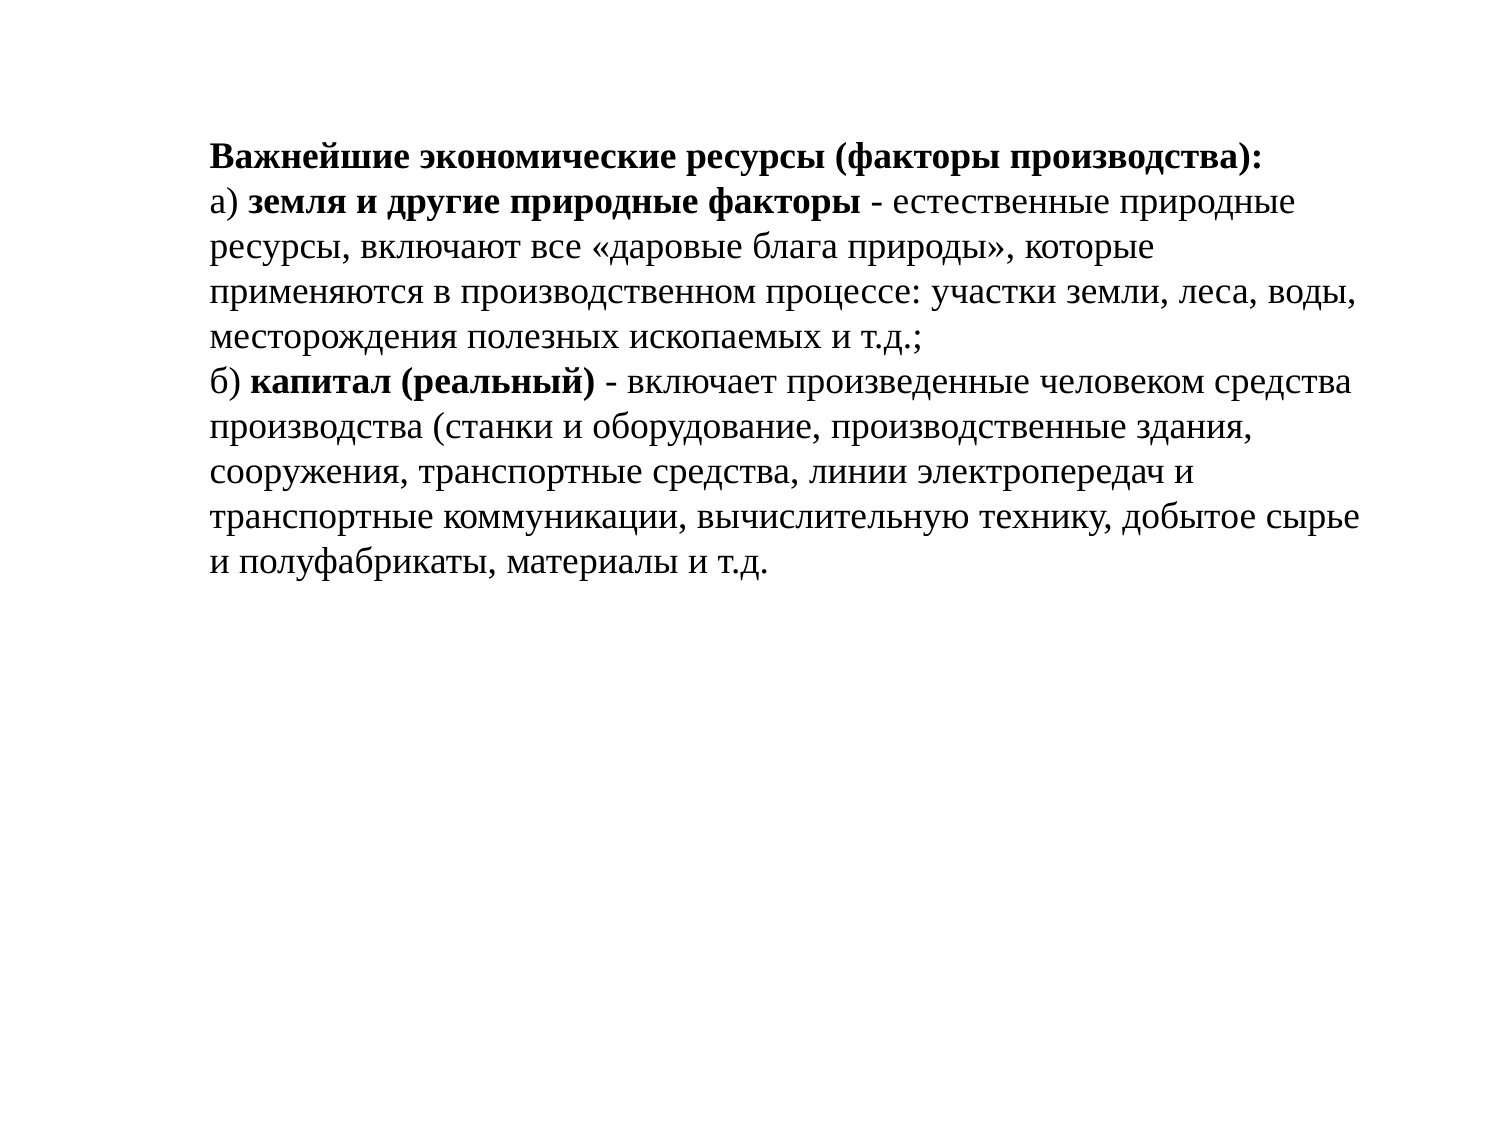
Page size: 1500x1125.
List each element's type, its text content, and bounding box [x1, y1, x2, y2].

text_box Важнейшие экономические ресурсы (факторы производства): а) земля и другие природные факторы - естественные природные ресурсы, включают все «даровые блага природы», которые применяются в производственном процессе: участки земли, леса, воды, месторождения полезных ископаемых и т.д.; б) капитал (реальный) - включает произведенные человеком средства производства (станки и оборудование, производственные здания, сооружения, транспортные средства, линии электропередач и транспортные коммуникации, вычислительную технику, добытое сырье и полуфабрикаты, материалы и т.д. [194, 123, 1388, 633]
